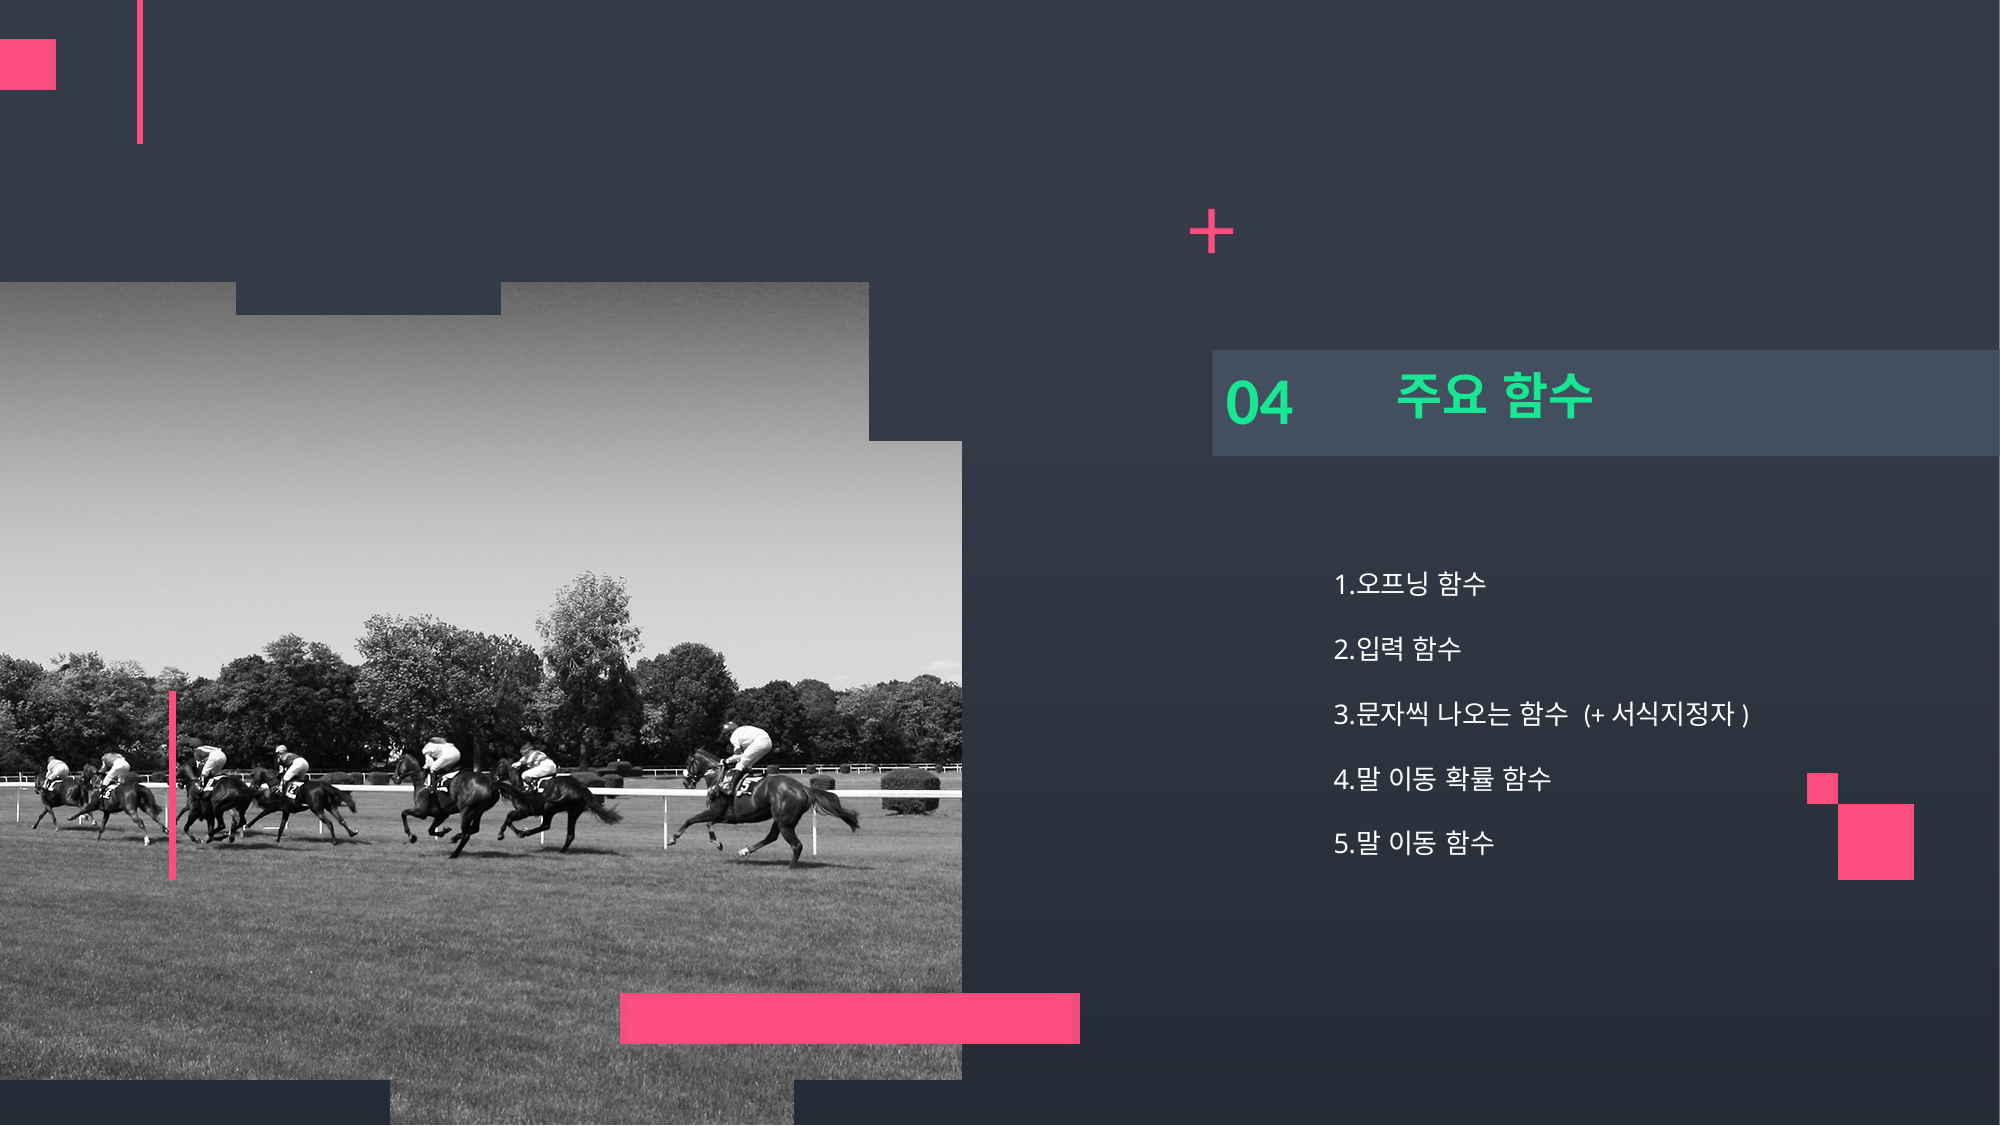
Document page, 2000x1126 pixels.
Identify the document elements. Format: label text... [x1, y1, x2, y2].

text_box 04 [1200, 349, 1319, 445]
picture [0, 0, 2000, 1125]
text_box 주요 함수 [1294, 356, 1697, 432]
text_box 오프닝 함수 입력 함수 문자씩 나오는 함수 (+서식지정자) 말 이동 확률 함수 말 이동 함수 [1318, 527, 1851, 867]
text_box [1210, 348, 2000, 458]
